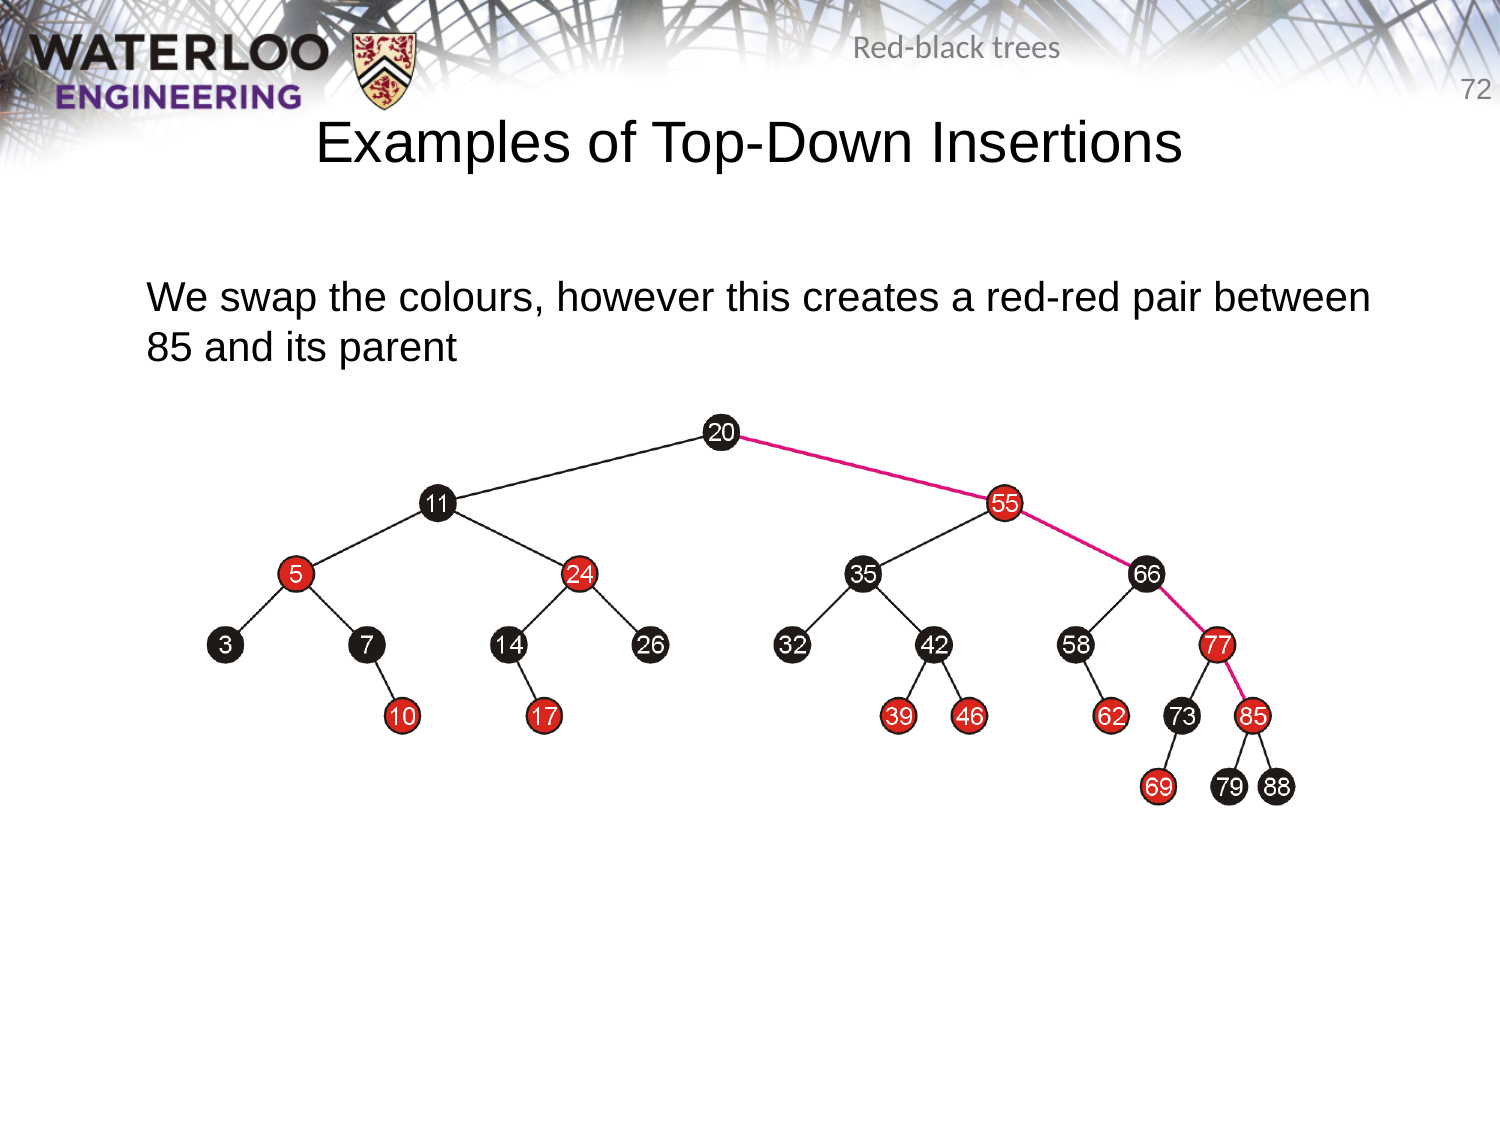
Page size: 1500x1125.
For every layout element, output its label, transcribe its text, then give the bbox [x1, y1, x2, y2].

list We swap the colours, however this creates a red-red pair between 85 and its parent [74, 262, 1426, 1006]
picture [0, 0, 1500, 1125]
title Examples of Top-Down Insertions [74, 44, 1426, 233]
